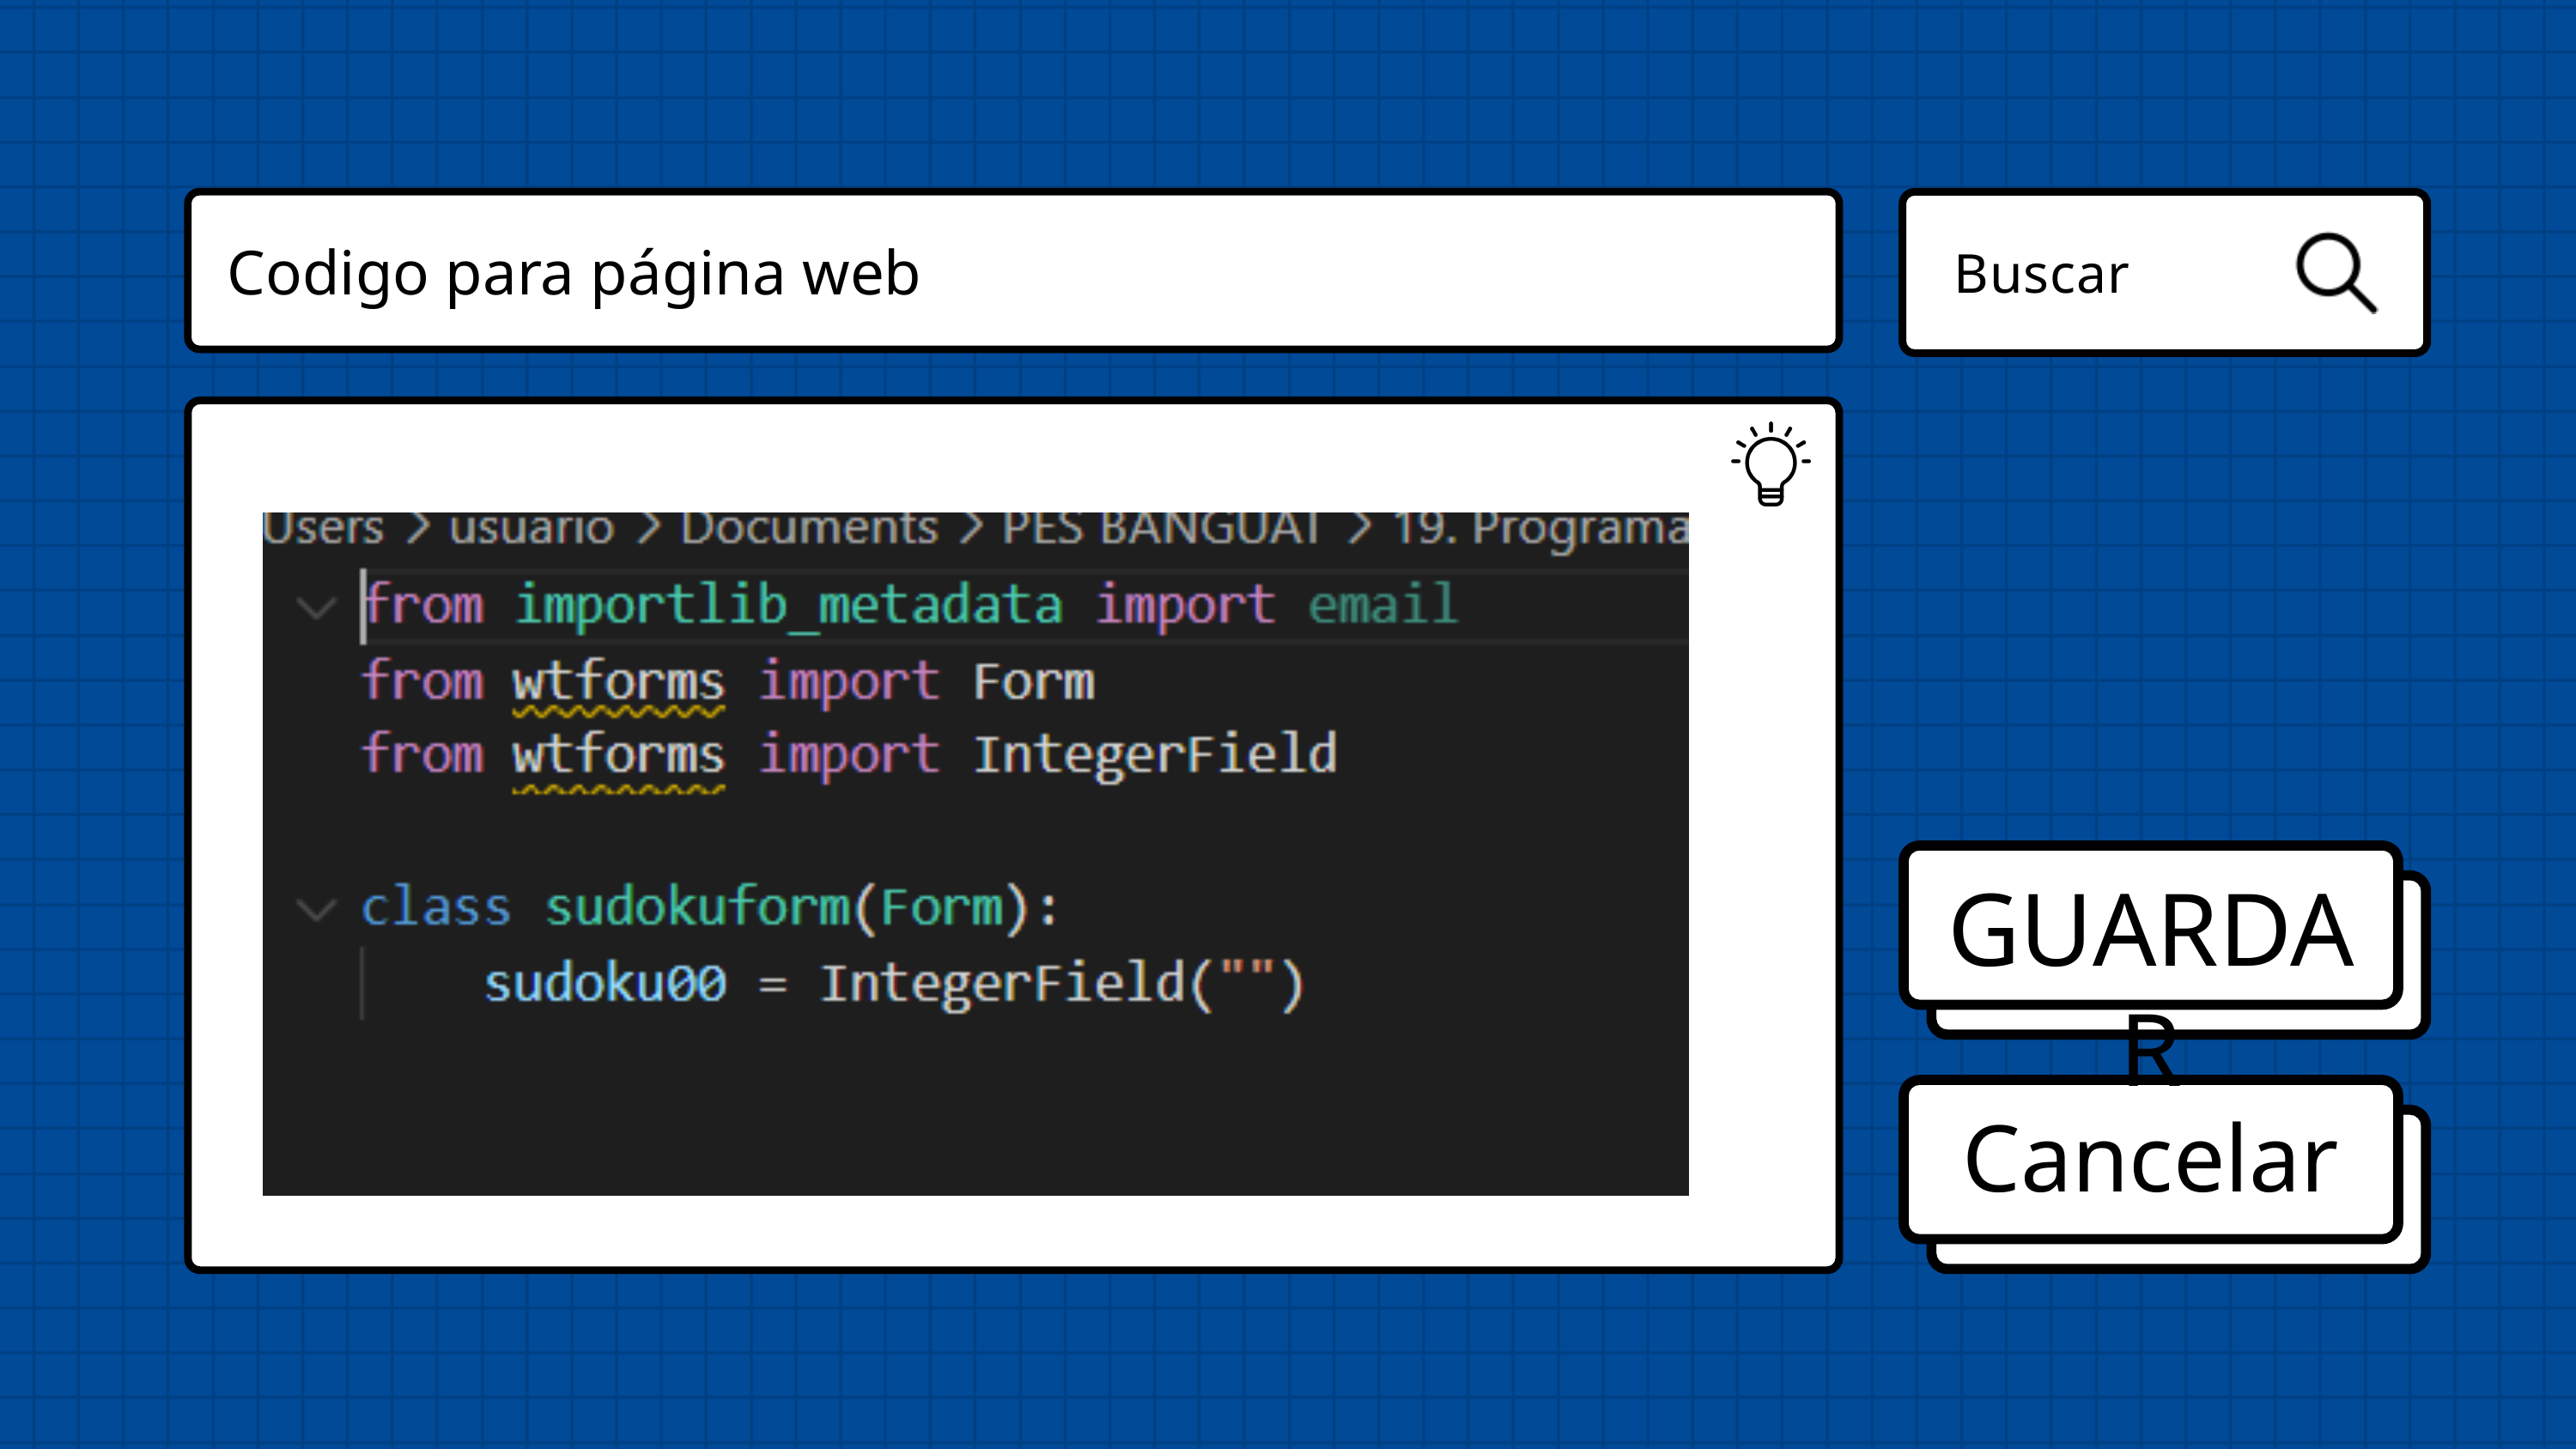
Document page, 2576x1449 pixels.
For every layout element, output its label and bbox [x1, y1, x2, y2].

text_box [1898, 1074, 2432, 1275]
text_box [1898, 840, 2432, 1040]
text_box [184, 396, 1844, 1275]
text_box [184, 187, 1844, 354]
text_box [1898, 187, 2432, 358]
picture [0, 0, 2576, 1449]
